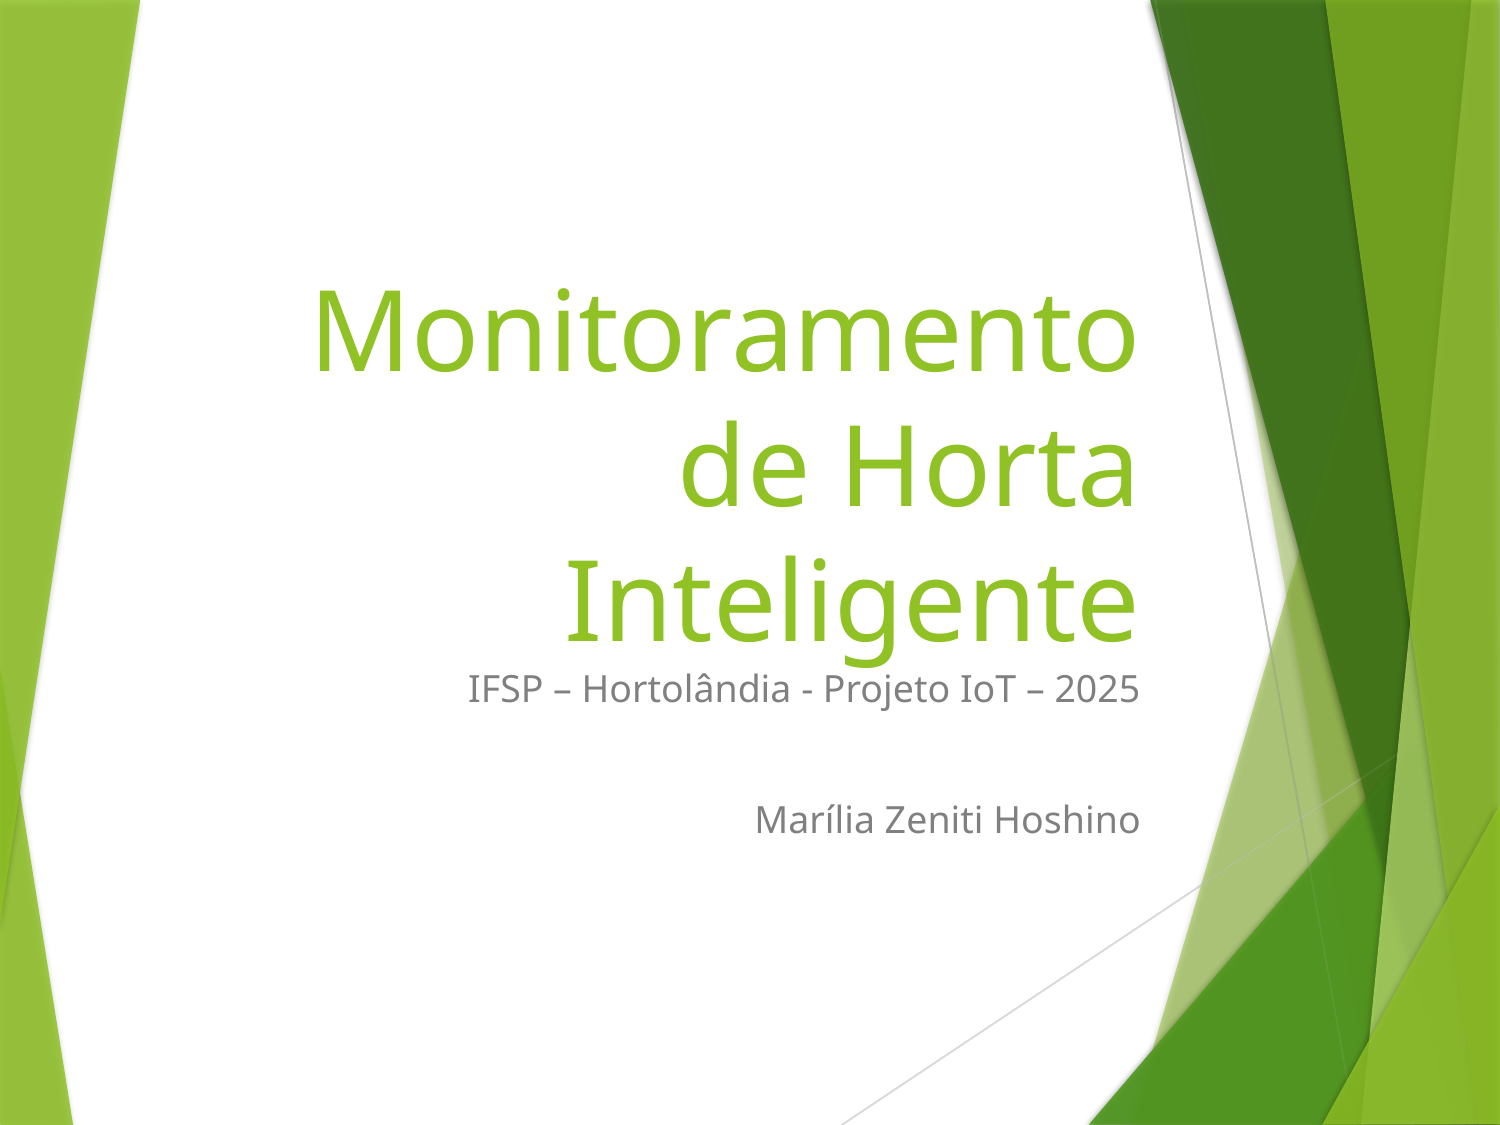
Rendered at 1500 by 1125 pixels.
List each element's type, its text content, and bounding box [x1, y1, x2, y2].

subtitle IFSP – Hortolândia - Projeto IoT – 2025 Marília Zeniti Hoshino [185, 664, 1142, 845]
title Monitoramento de Horta Inteligente [185, 394, 1142, 664]
